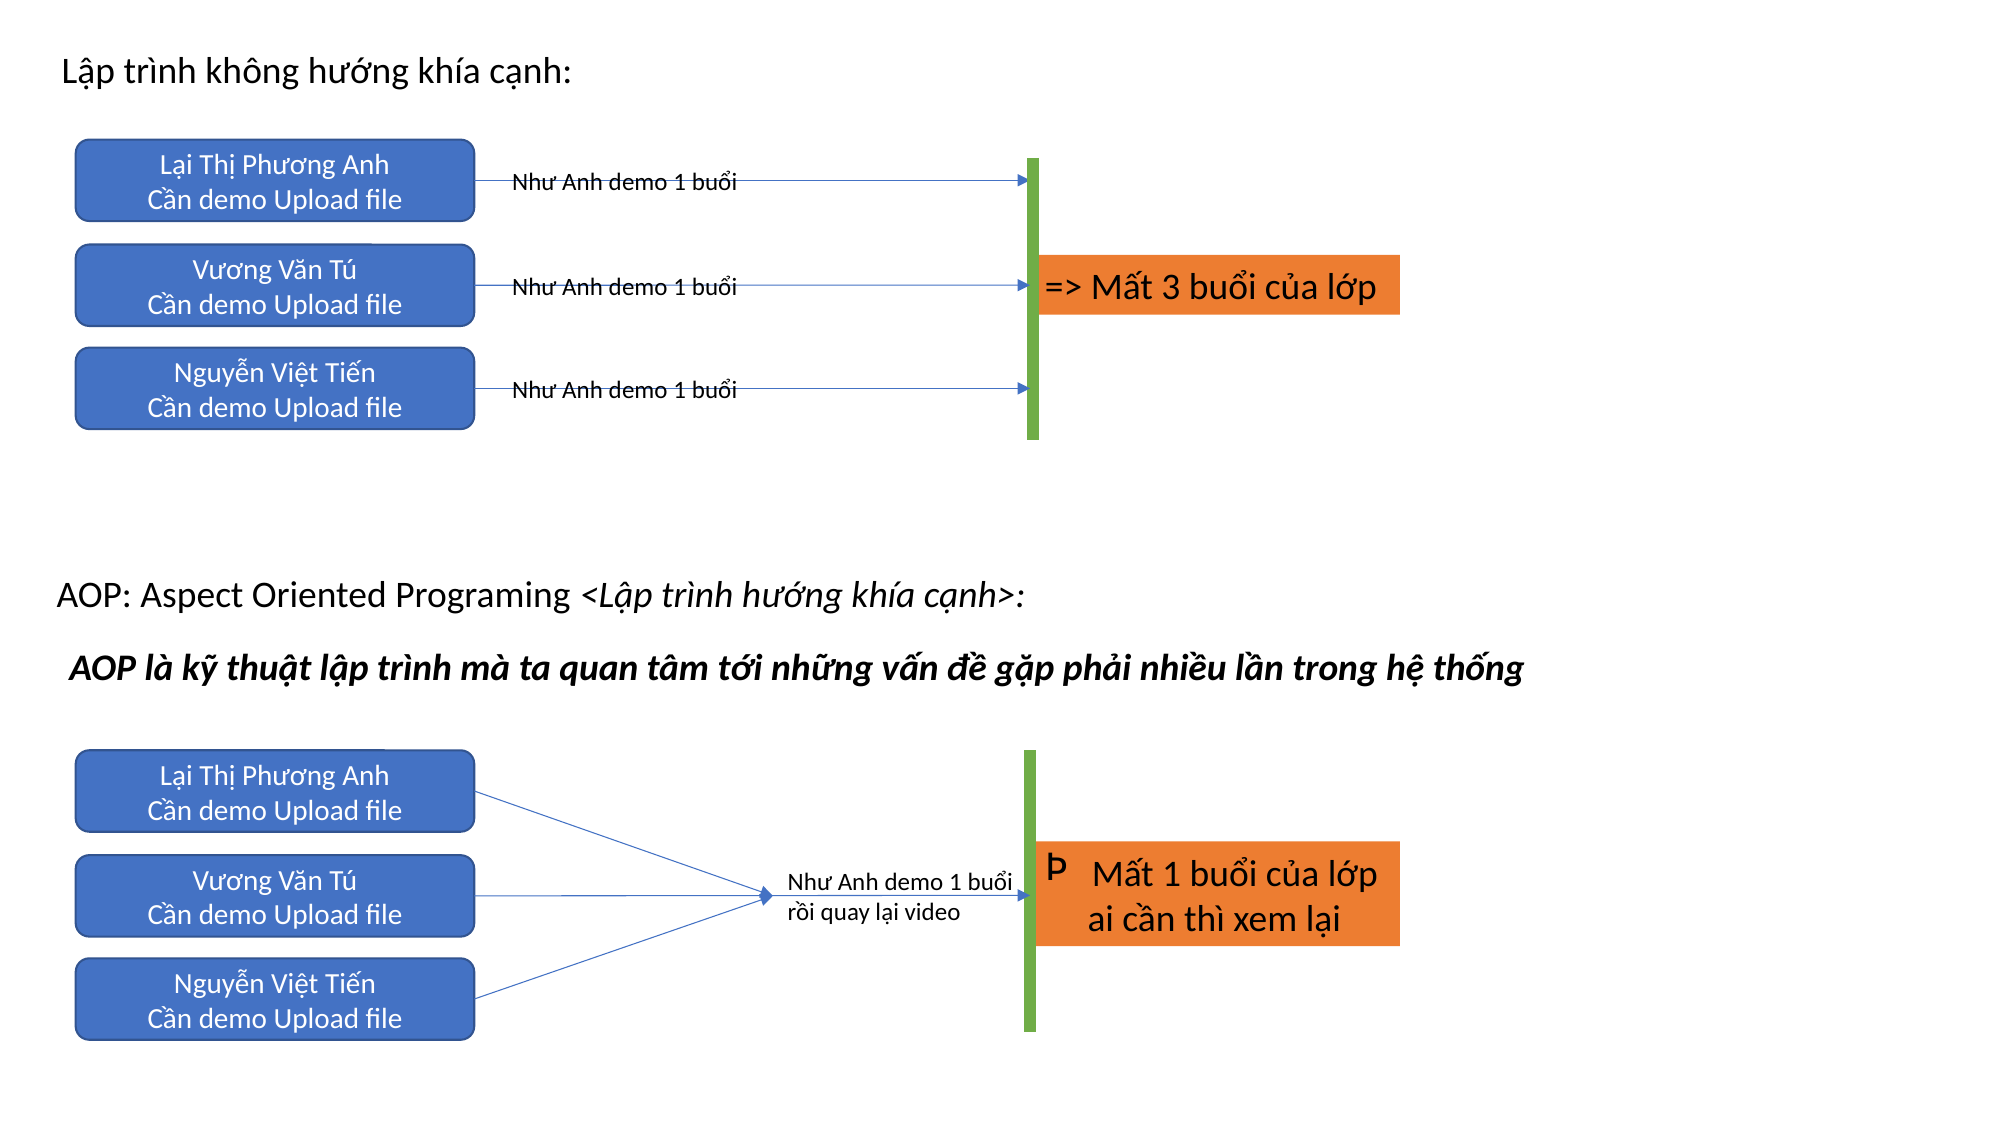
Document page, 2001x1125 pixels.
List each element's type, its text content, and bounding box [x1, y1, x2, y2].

text_box Như Anh demo 1 buổi rồi quay lại video [773, 896, 1030, 933]
text_box Nguyễn Việt Tiến Cần demo Upload file [74, 957, 476, 1041]
text_box Như Anh demo 1 buổi [497, 286, 753, 308]
text_box Như Anh demo 1 buổi rồi quay lại video [773, 858, 1030, 895]
text_box Vương Văn Tú Cần demo Upload file [74, 854, 474, 938]
text_box Nguyễn Việt Tiến Cần demo Upload file [74, 346, 476, 431]
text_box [474, 790, 773, 895]
text_box Như Anh demo 1 buổi [497, 366, 753, 388]
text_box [474, 895, 773, 999]
text_box AOP là kỹ thuật lập trình mà ta quan tâm tới những vấn đề gặp phải nhiều lần trong hệ thống [54, 635, 1542, 695]
text_box Mất 1 buổi của lớp ai cần thì xem lại [1036, 841, 1400, 947]
text_box Lại Thị Phương Anh Cần demo Upload file [74, 138, 476, 223]
text_box Lập trình không hướng khía cạnh: [46, 38, 588, 99]
text_box Như Anh demo 1 buổi [497, 181, 753, 203]
text_box Như Anh demo 1 buổi [497, 389, 753, 411]
text_box Vương Văn Tú Cần demo Upload file [74, 243, 476, 328]
text_box => Mất 3 buổi của lớp [1039, 254, 1400, 315]
text_box Như Anh demo 1 buổi [497, 262, 753, 285]
text_box Như Anh demo 1 buổi [497, 158, 753, 180]
text_box AOP: Aspect Oriented Programing <Lập trình hướng khía cạnh>: [41, 562, 1041, 667]
text_box Lại Thị Phương Anh Cần demo Upload file [74, 749, 476, 833]
